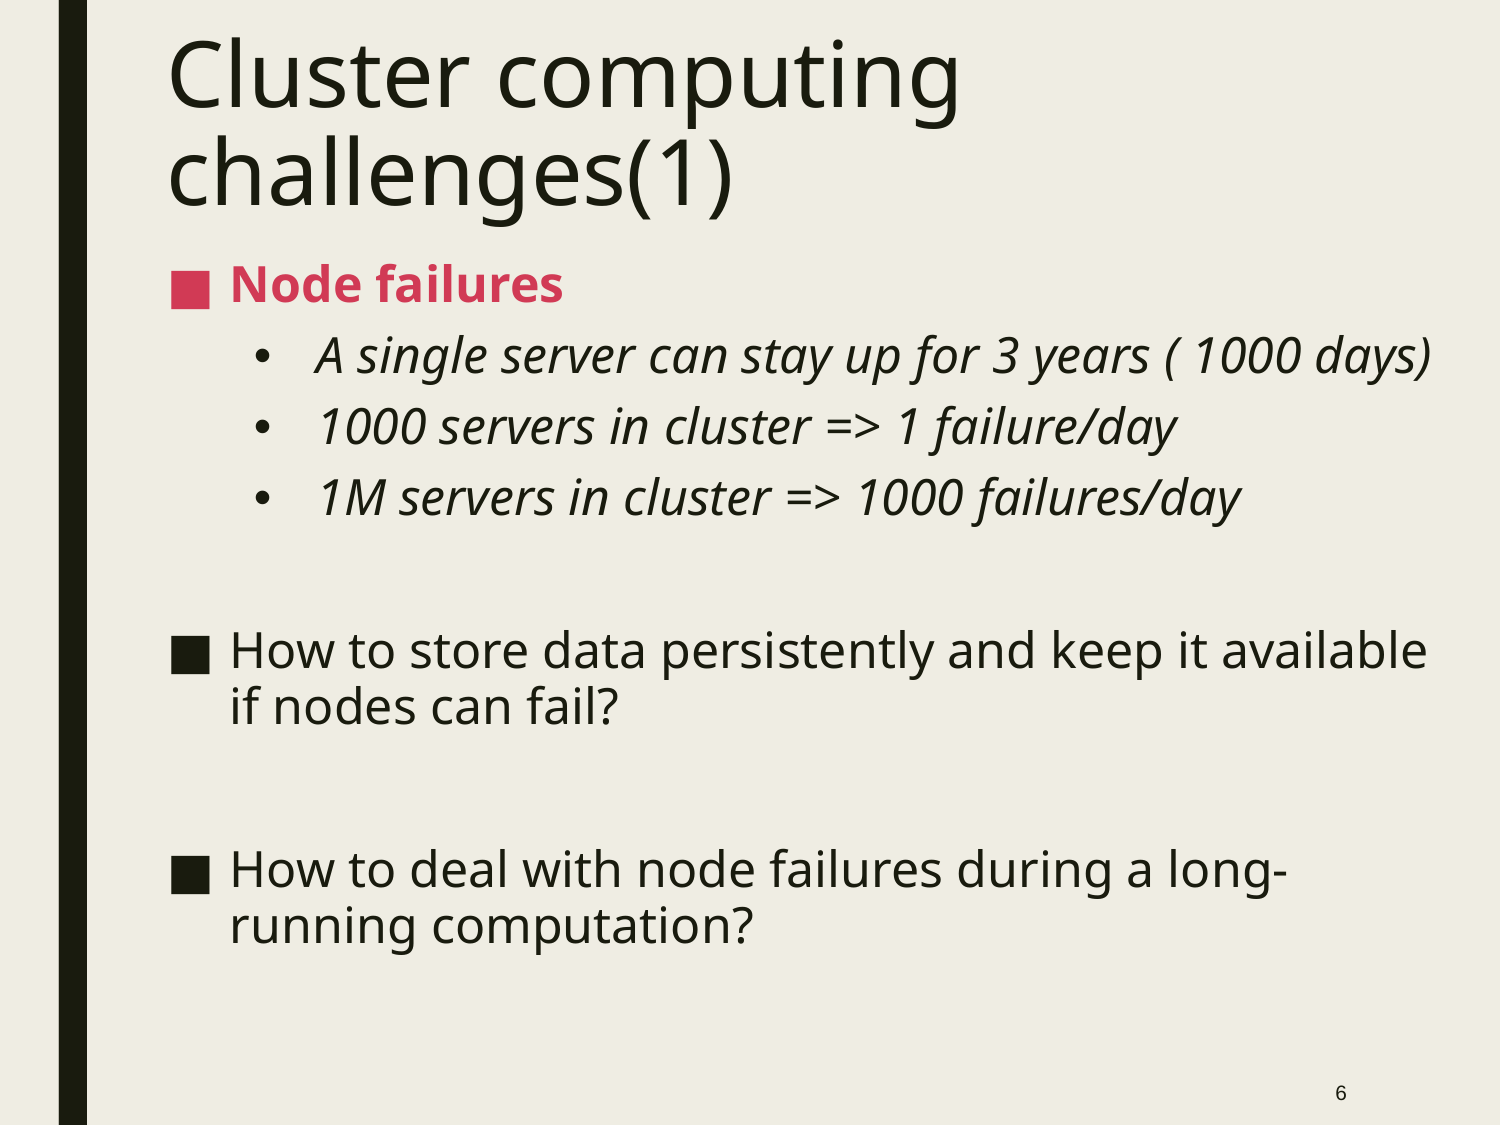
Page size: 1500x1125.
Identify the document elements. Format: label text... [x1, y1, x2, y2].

title Cluster computing challenges(1) [151, 22, 1500, 266]
list Node failures A single server can stay up for 3 years ( 1000 days) 1000 servers in cluster => 1 failure/day 1M servers in cluster => 1000 failures/day How to store data persistently and keep it available if nodes can fail? How to deal with node failures during a long-running computation? [151, 190, 1469, 778]
slide_number ‹#› [1165, 1058, 1362, 1125]
